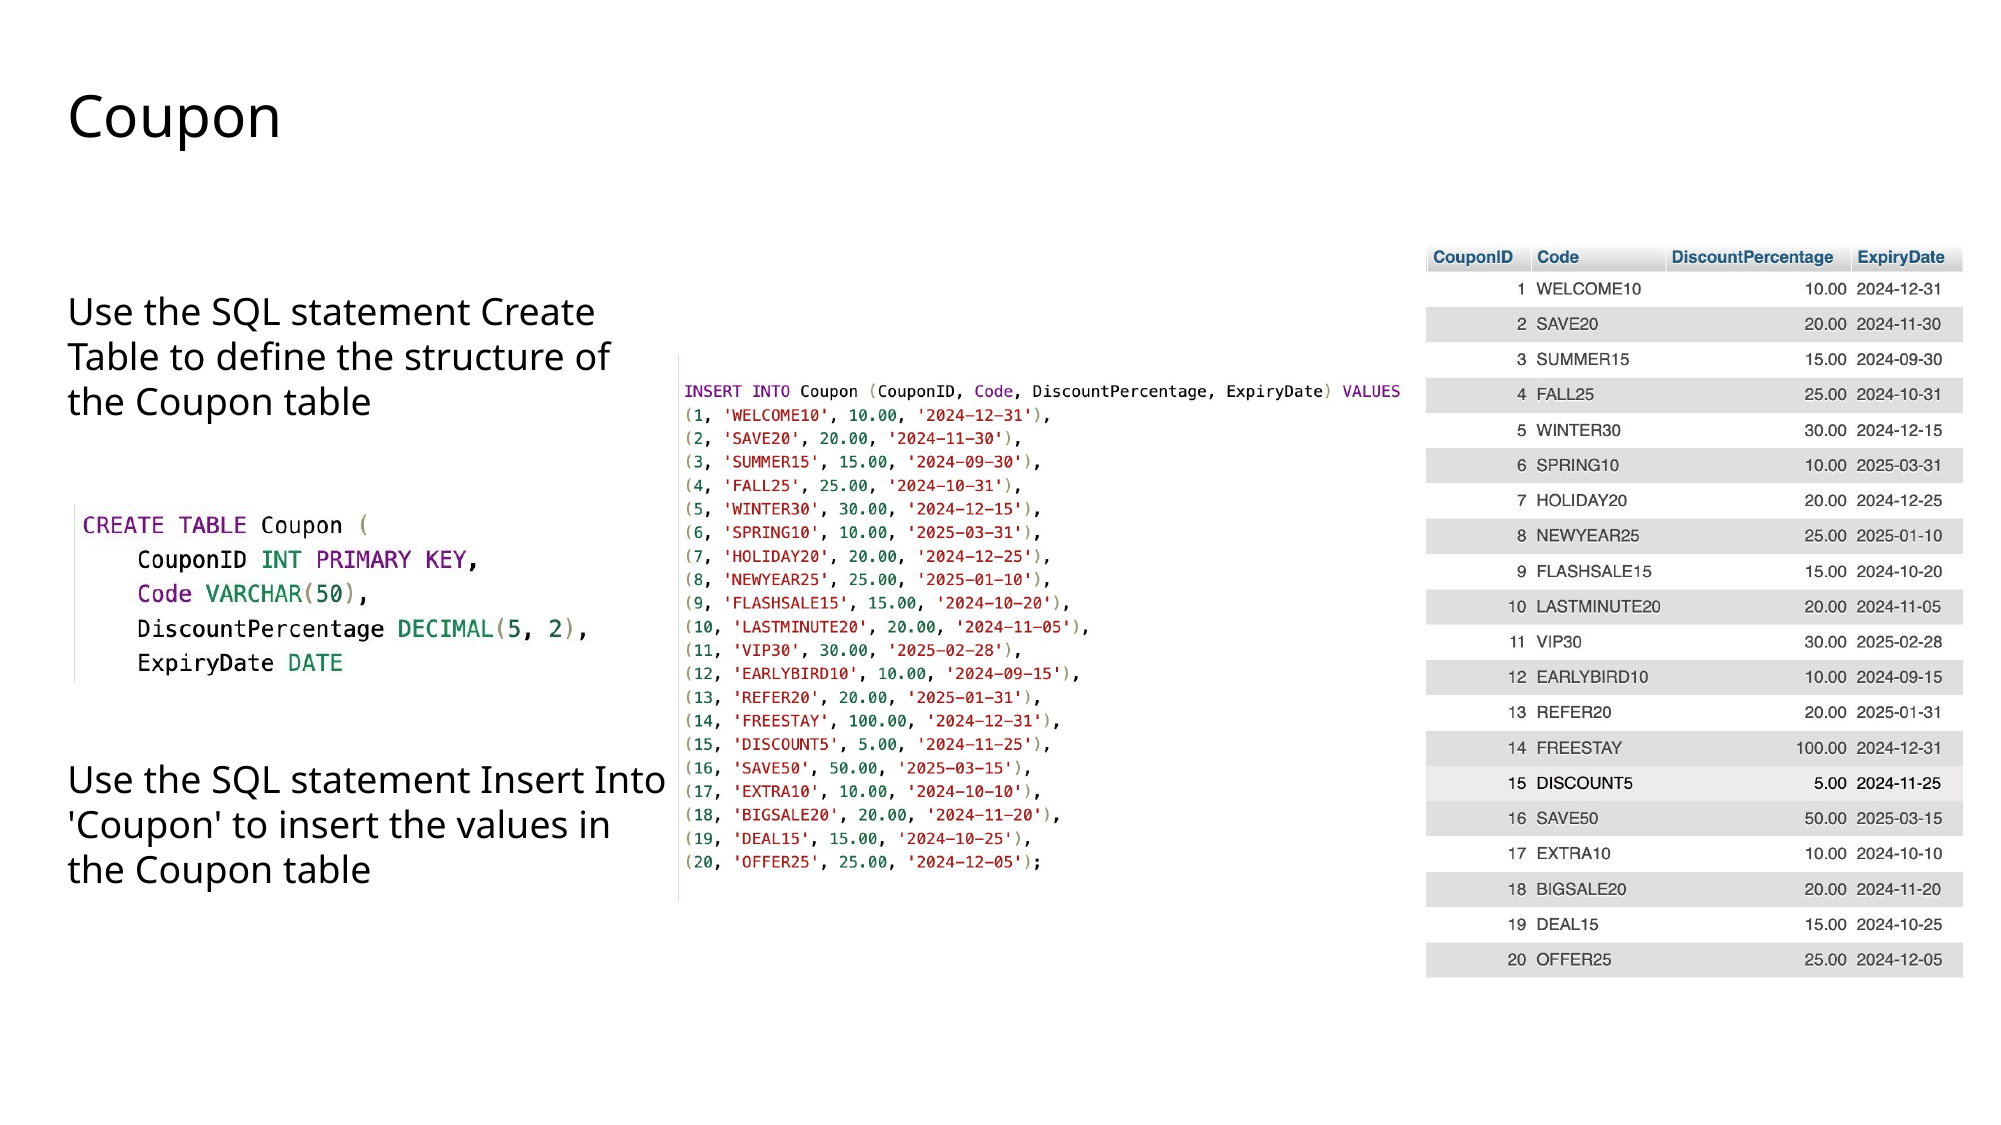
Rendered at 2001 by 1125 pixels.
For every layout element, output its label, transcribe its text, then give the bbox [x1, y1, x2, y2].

text_box Use the SQL statement Insert Into 'Coupon' to insert the values in the Coupon table [52, 748, 677, 899]
text_box Coupon [52, 71, 503, 157]
text_box Use the SQL statement Create Table to define the structure of the Coupon table [52, 280, 708, 431]
picture [73, 224, 1974, 991]
